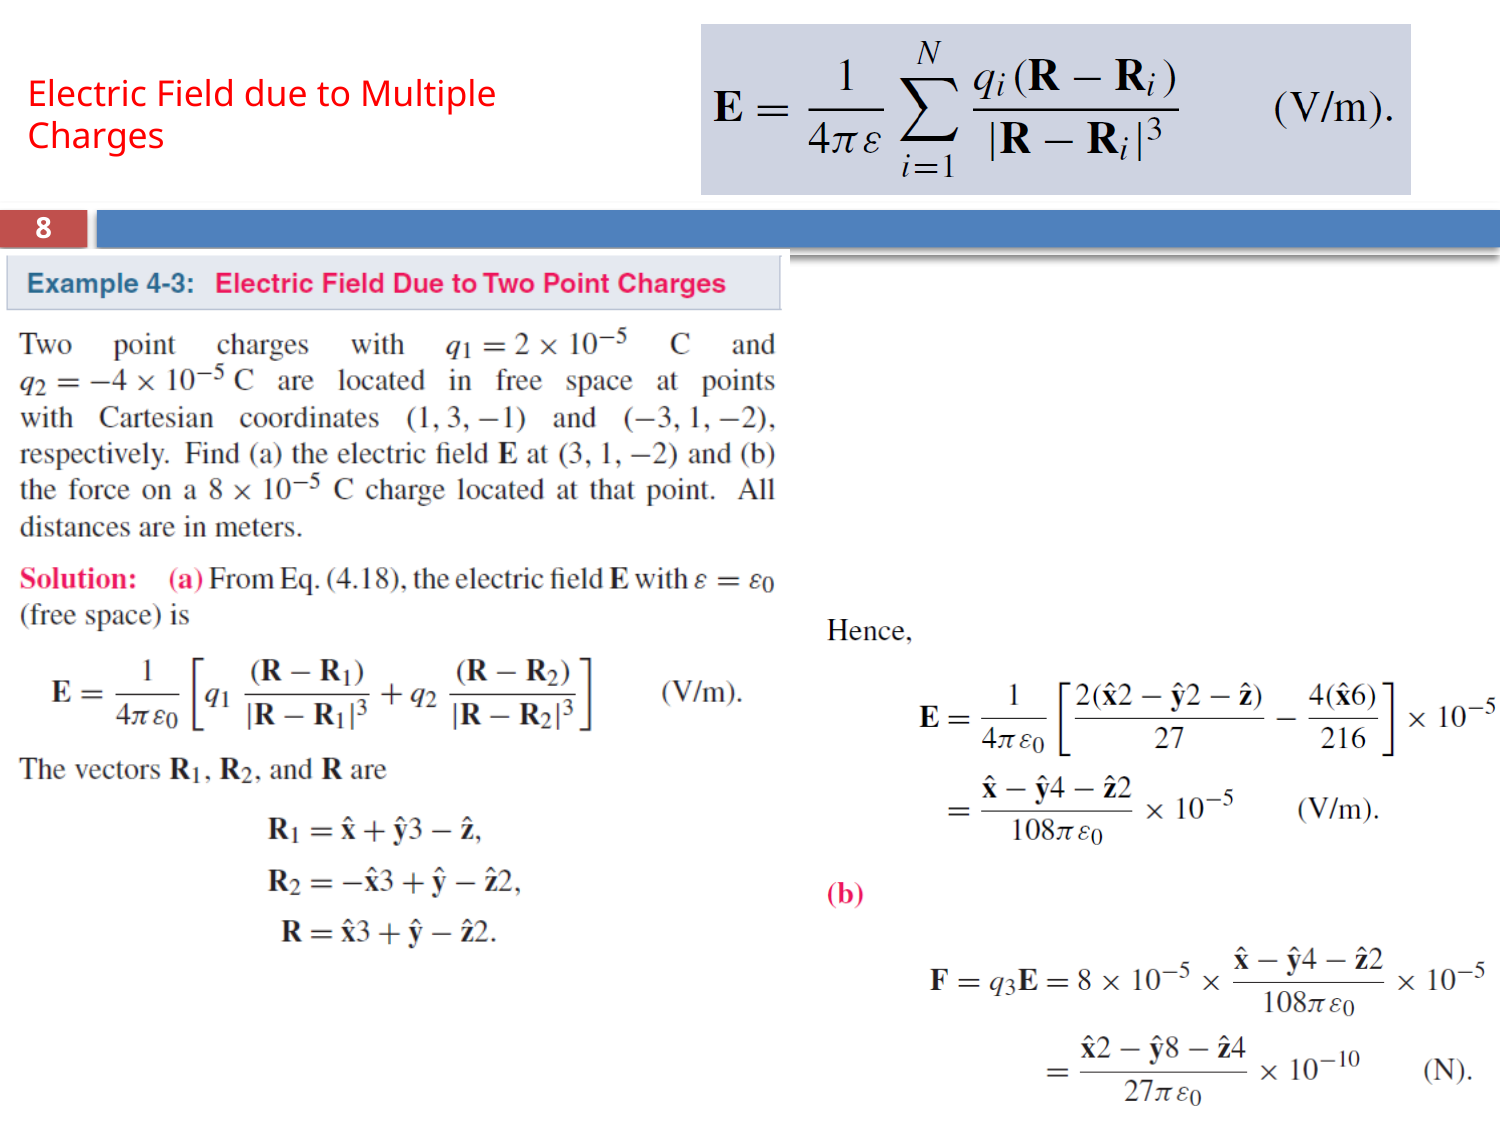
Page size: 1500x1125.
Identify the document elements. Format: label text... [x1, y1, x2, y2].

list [699, 22, 1413, 196]
picture [0, 249, 790, 963]
picture [822, 612, 1500, 1116]
title Electric Field due to Multiple Charges [12, 62, 525, 225]
slide_number 8 [0, 208, 88, 249]
